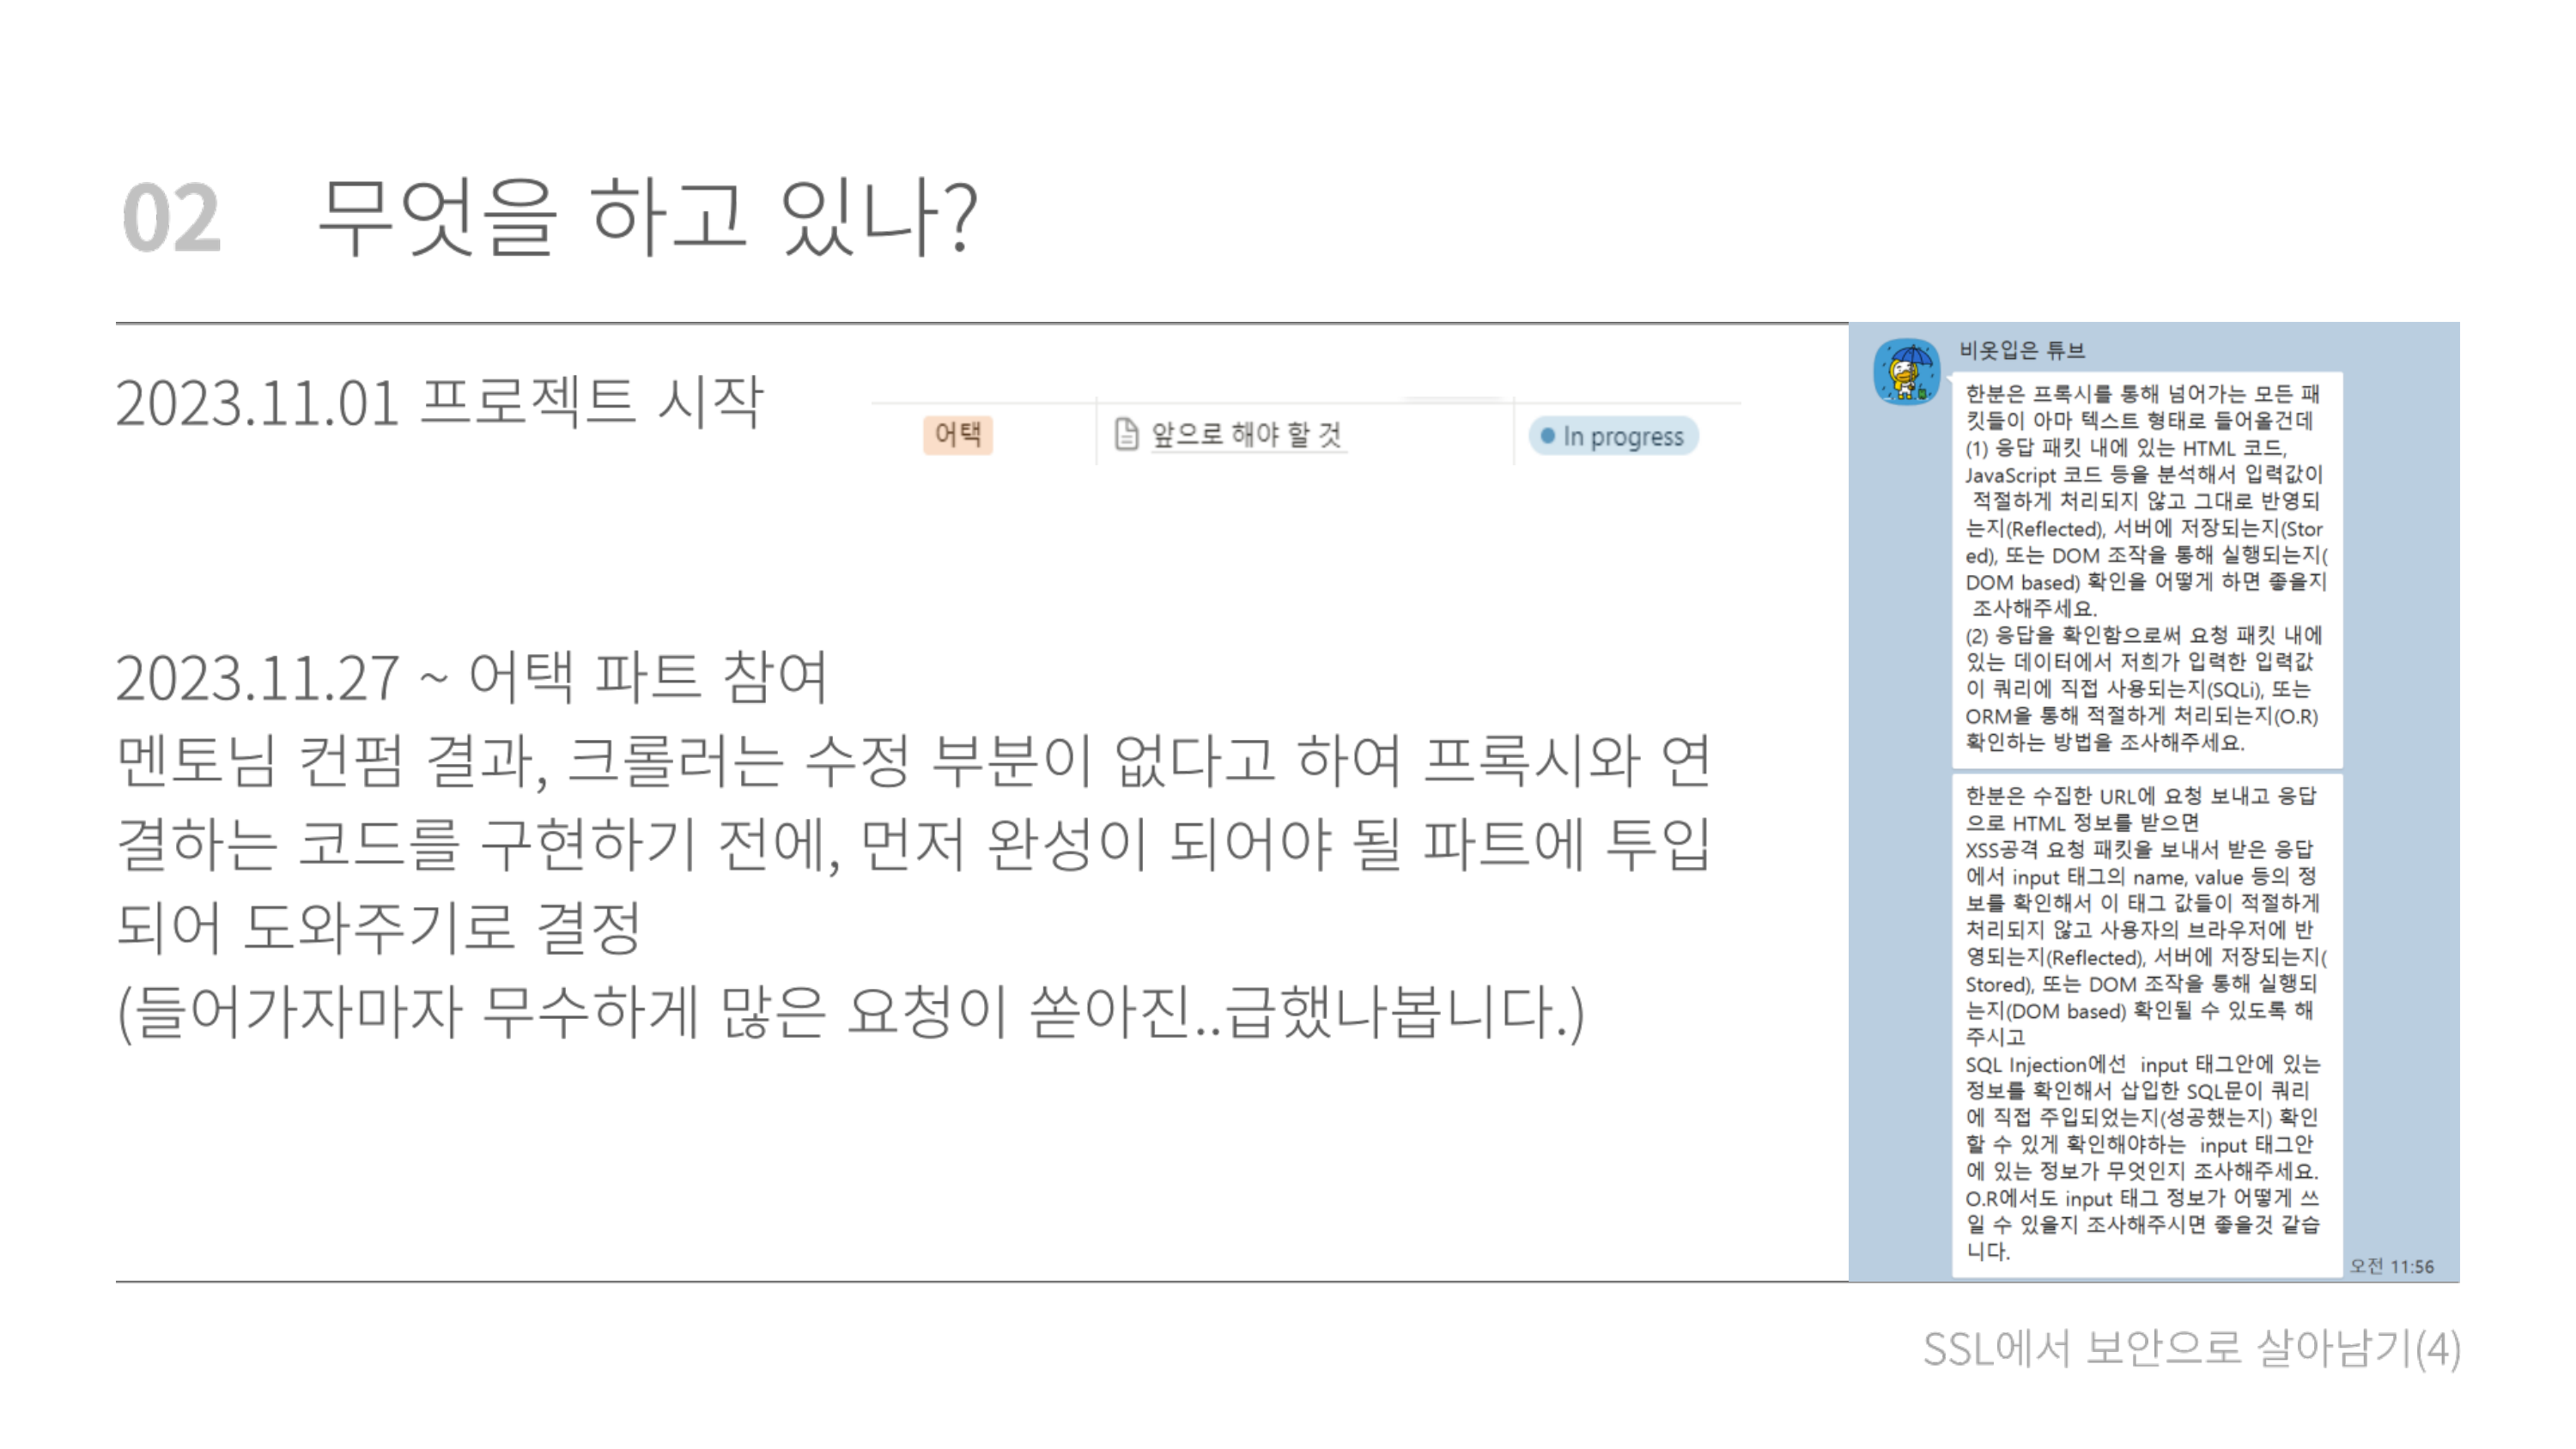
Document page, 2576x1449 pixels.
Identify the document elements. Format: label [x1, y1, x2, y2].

picture [90, 93, 1073, 502]
text_box [1078, 322, 1847, 325]
text_box [871, 397, 1741, 465]
text_box [116, 1280, 1844, 1283]
picture [96, 611, 1772, 1113]
text_box [1848, 322, 2460, 1282]
picture [1844, 1301, 2537, 1419]
